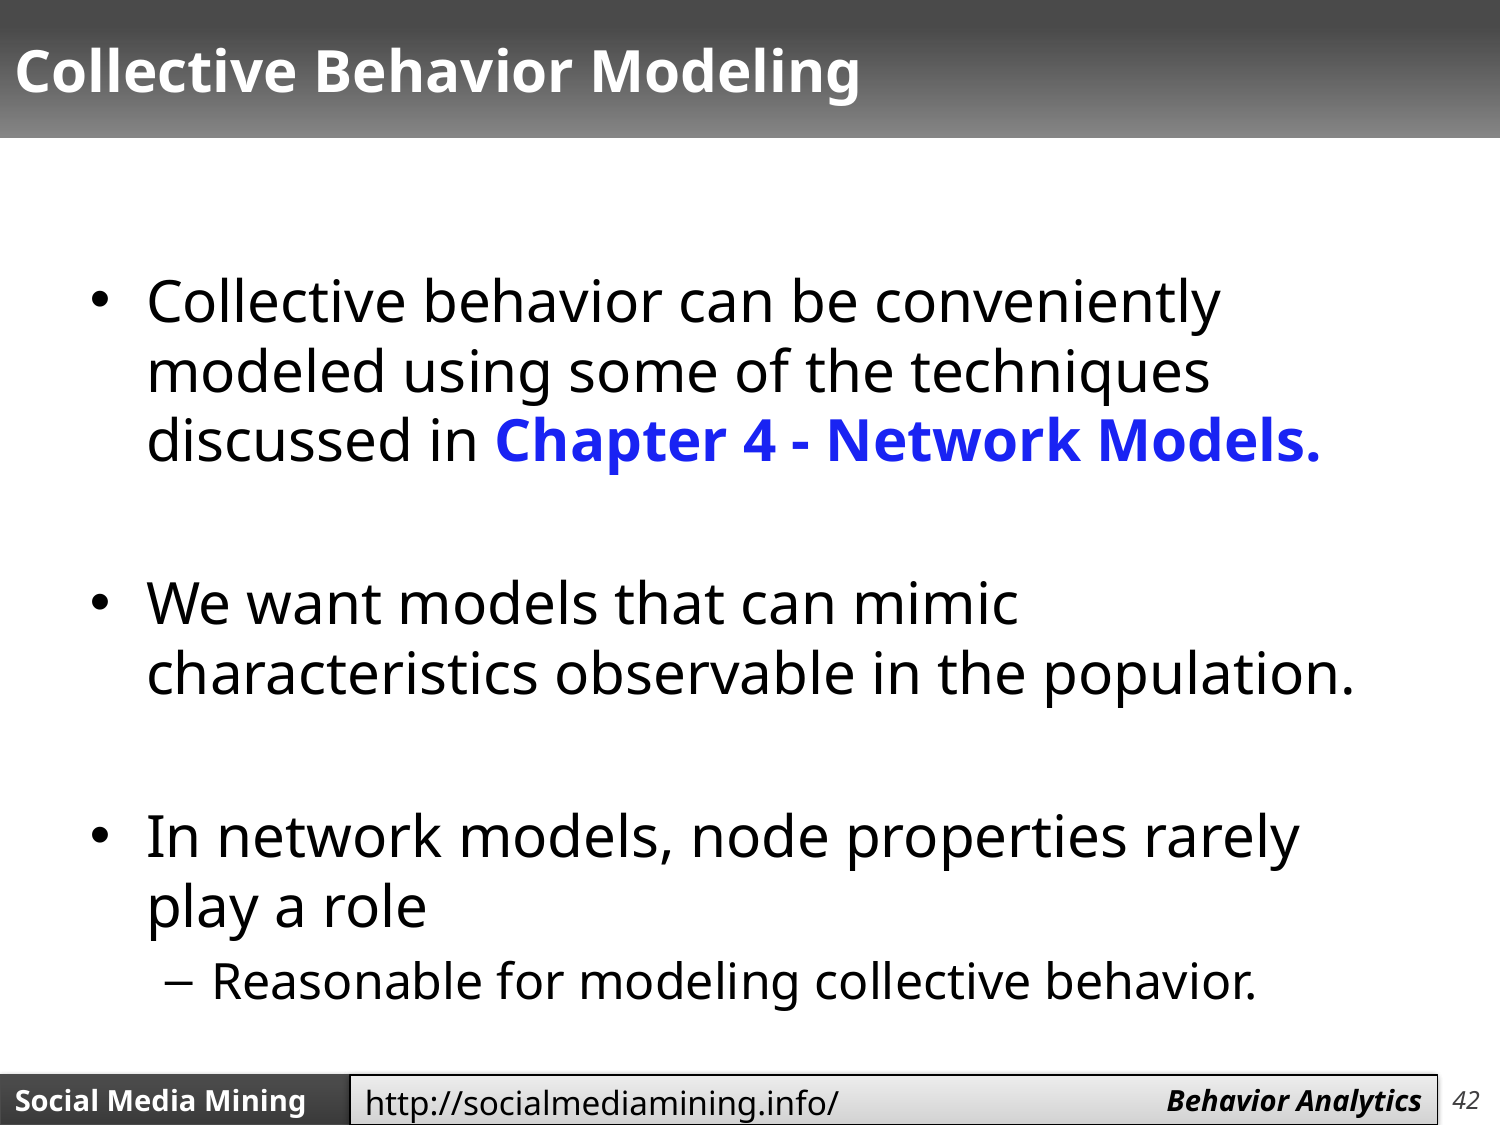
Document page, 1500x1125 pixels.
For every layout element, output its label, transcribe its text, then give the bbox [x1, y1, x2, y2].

title Collective Behavior Modeling [0, 0, 1500, 138]
list Collective behavior can be conveniently modeled using some of the techniques discussed in Chapter 4 - Network Models. We want models that can mimic characteristics observable in the population. In network models, node properties rarely play a role Reasonable for modeling collective behavior. [75, 174, 1425, 1048]
